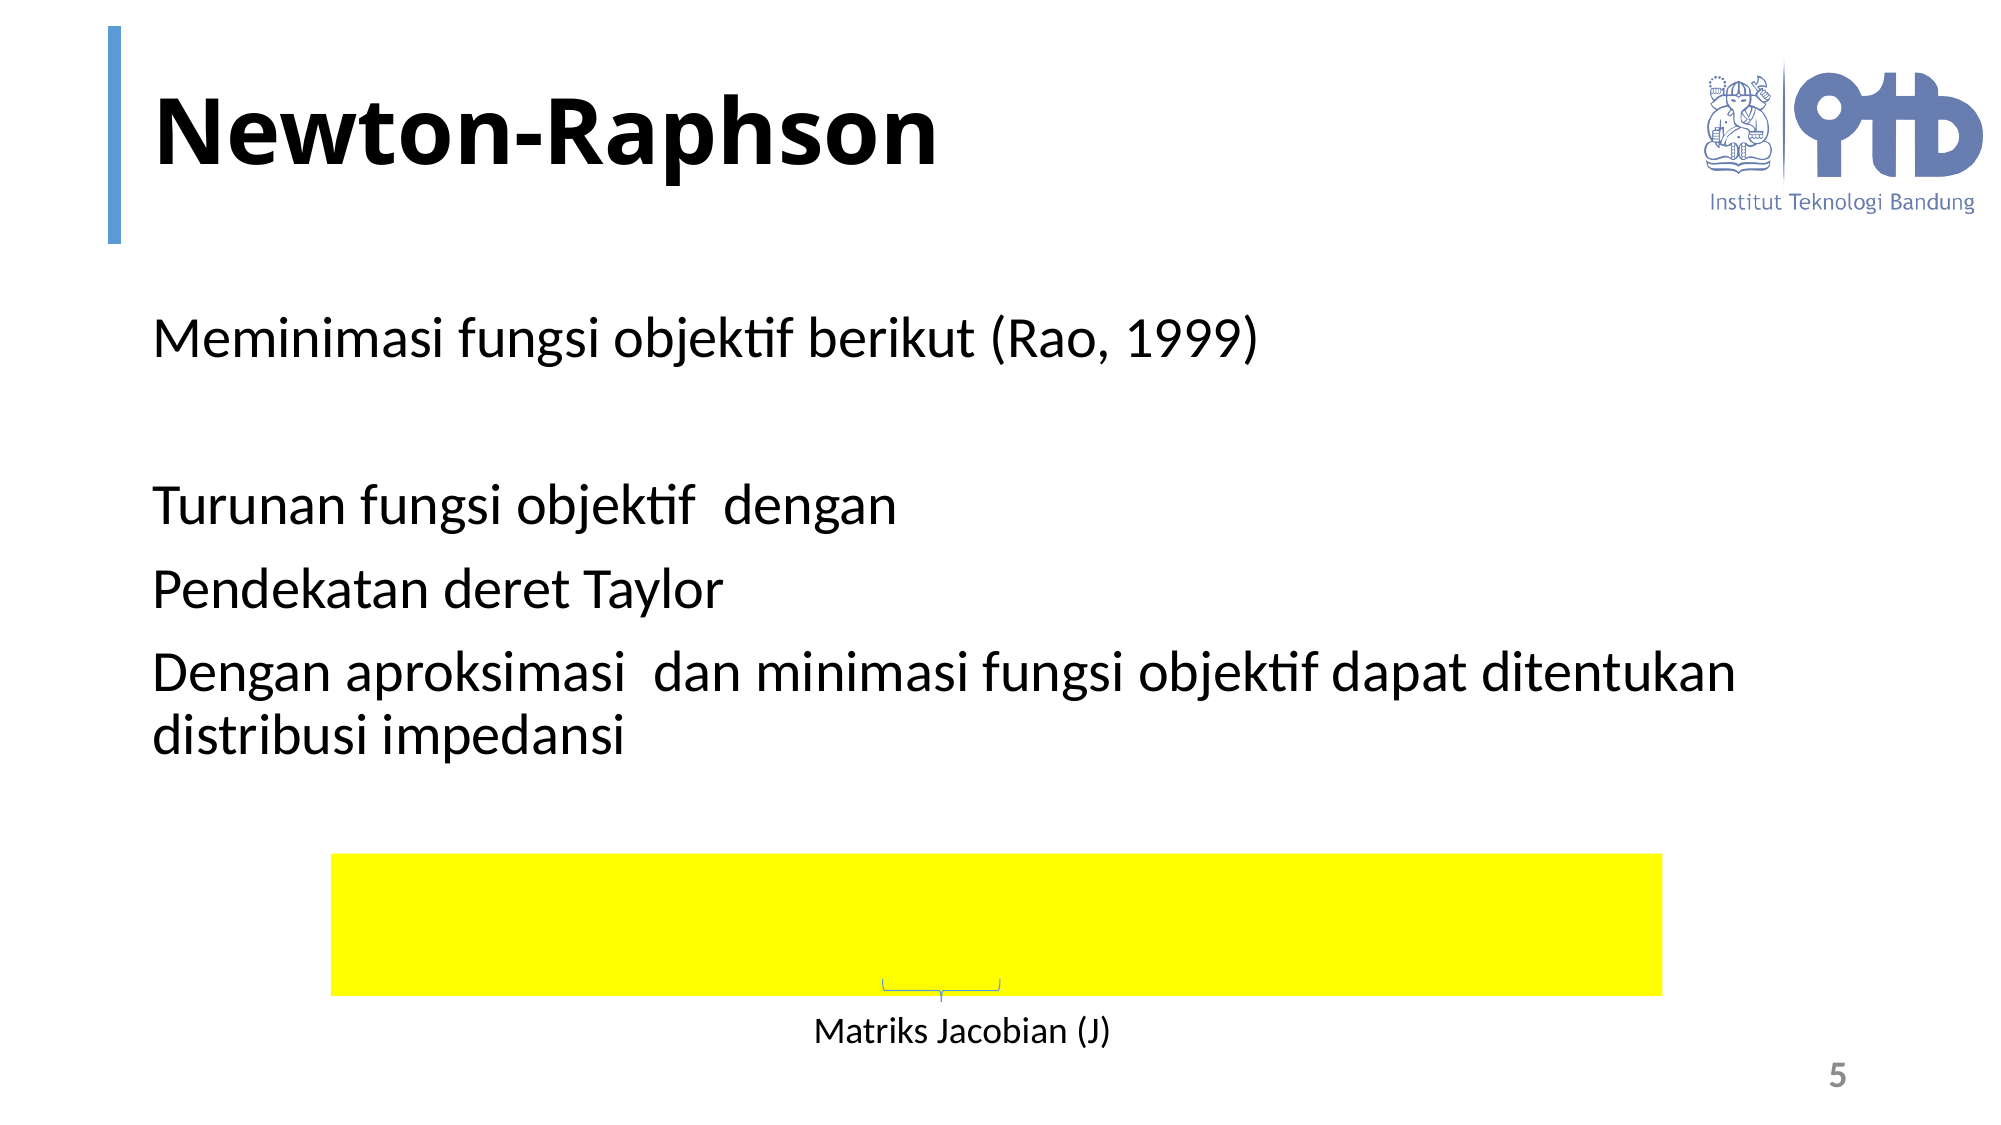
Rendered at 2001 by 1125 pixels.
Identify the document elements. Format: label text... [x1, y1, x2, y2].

text_box [330, 853, 1663, 997]
title Newton-Raphson [137, 26, 1683, 244]
text_box [881, 978, 1001, 1003]
text_box Matriks Jacobian (J) [798, 999, 1127, 1059]
picture [1704, 56, 1983, 214]
